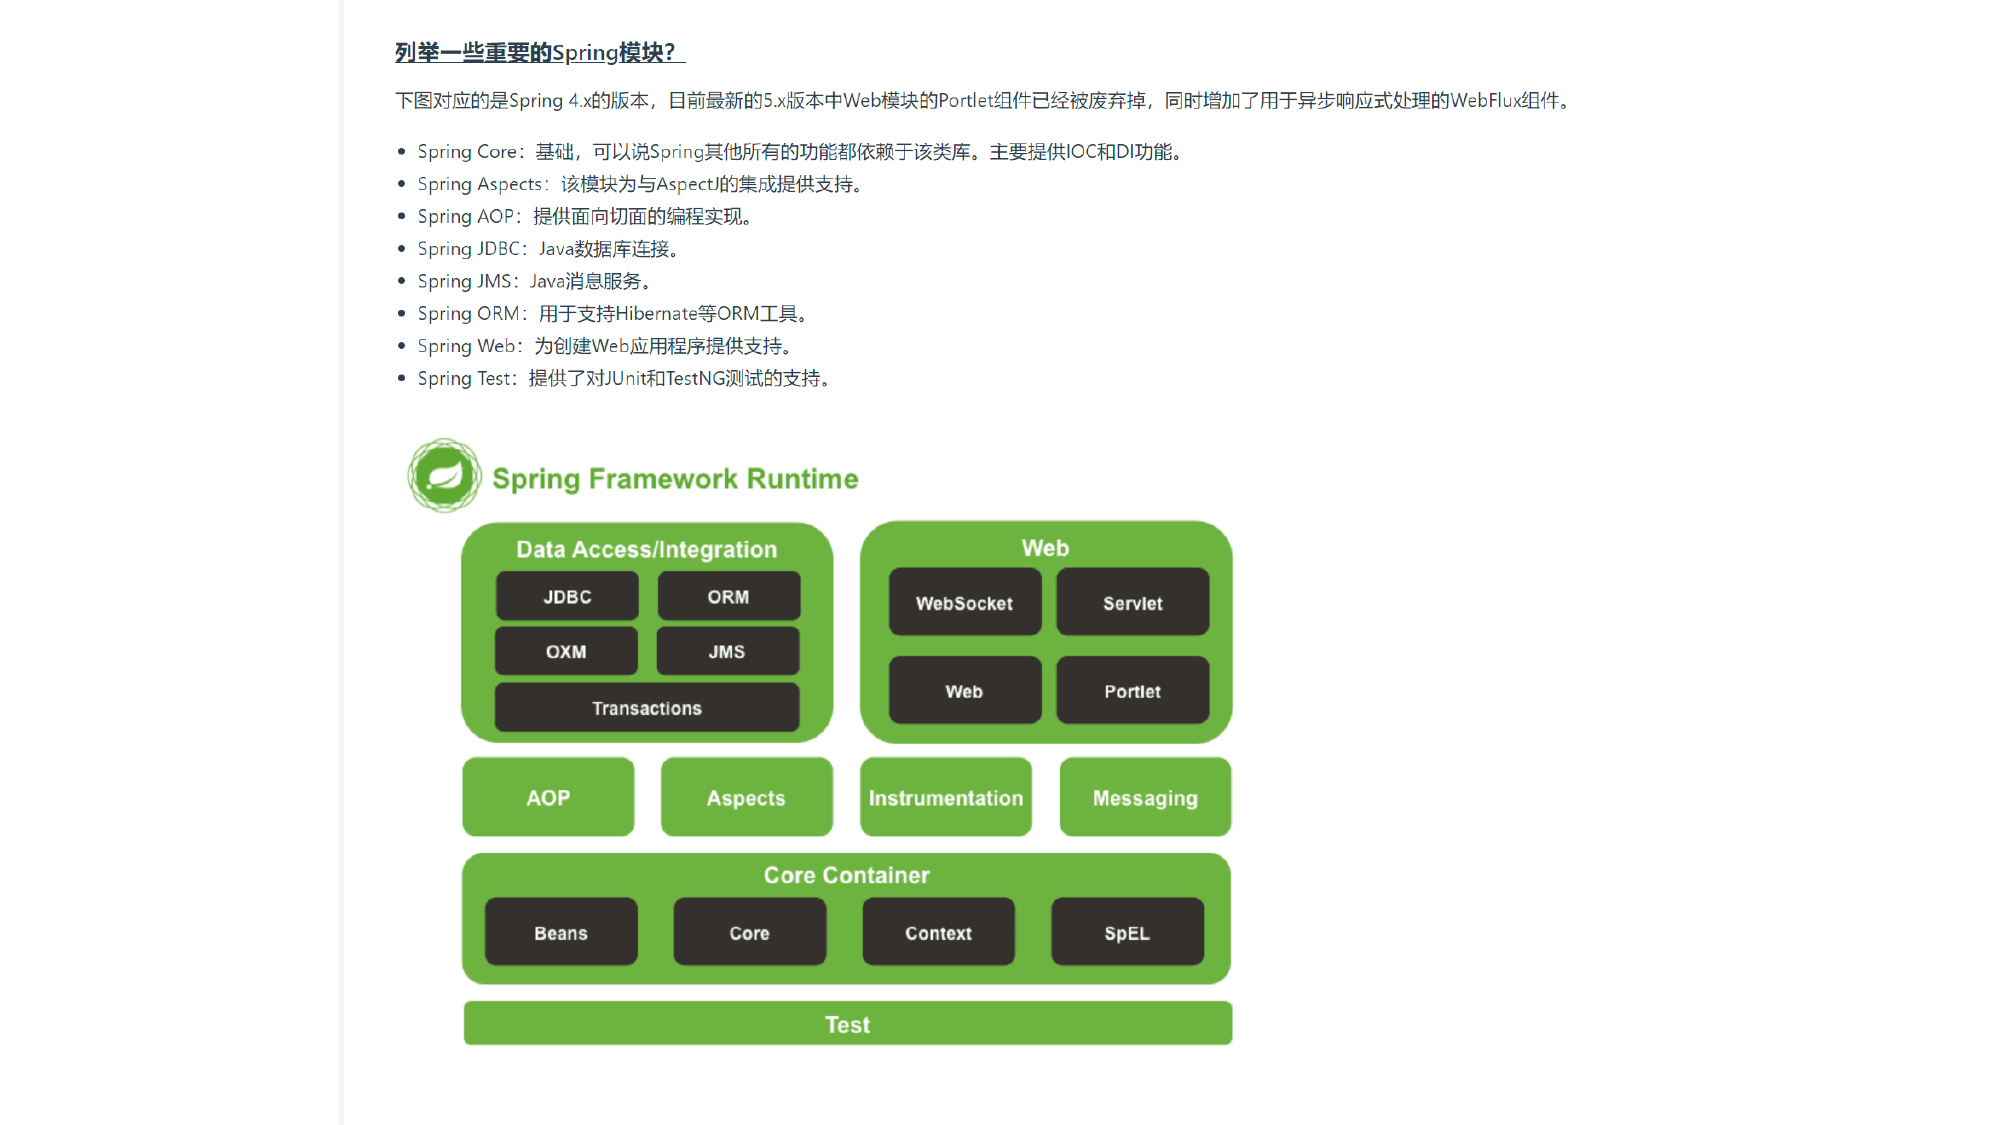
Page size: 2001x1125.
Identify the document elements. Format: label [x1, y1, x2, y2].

picture [339, 0, 1660, 1125]
